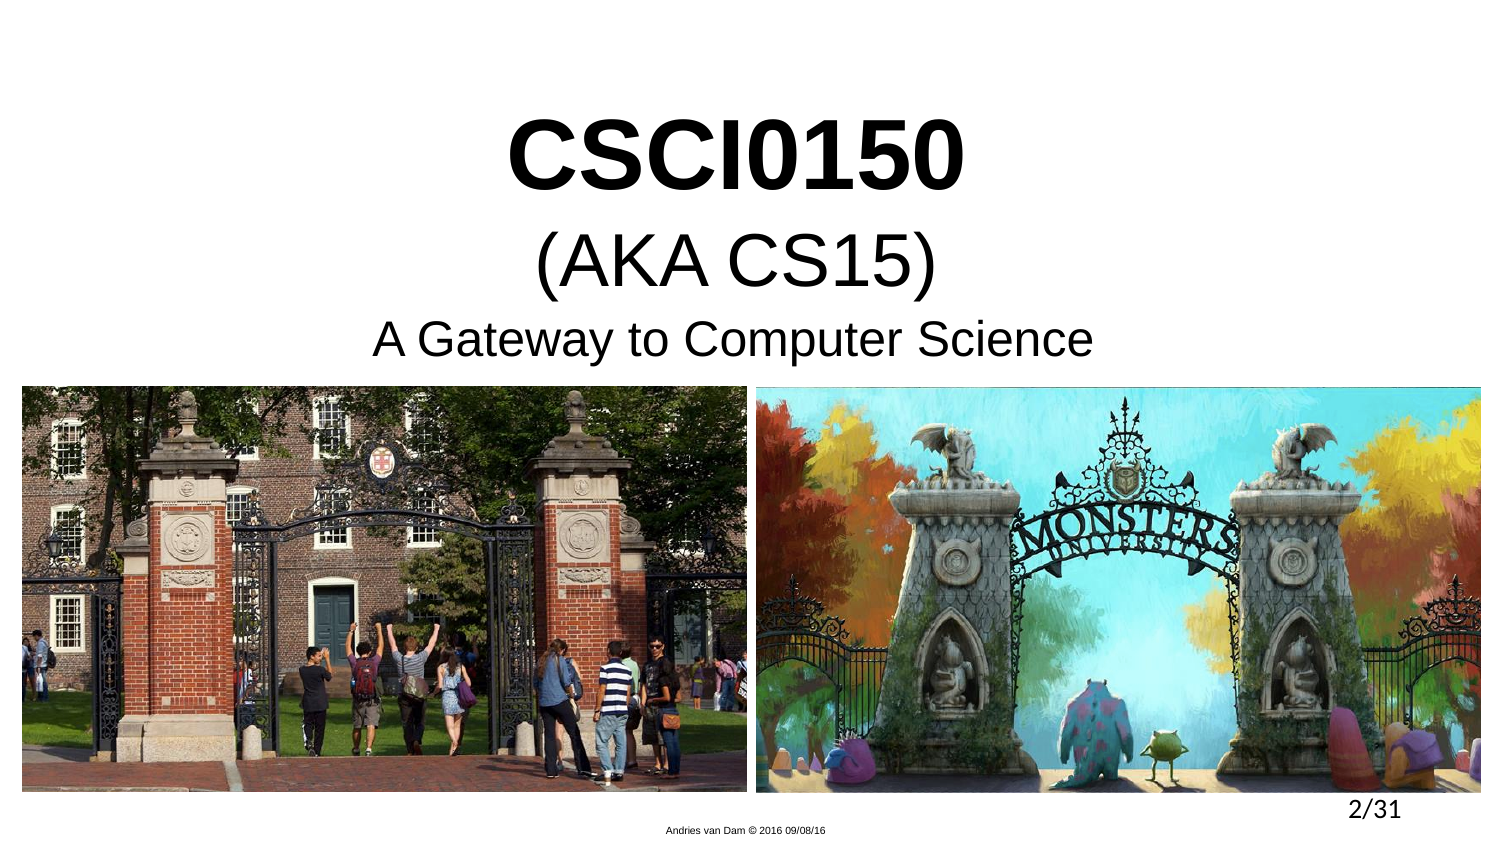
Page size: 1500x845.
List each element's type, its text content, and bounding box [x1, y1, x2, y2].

text_box CSCI0150 [99, 34, 1375, 195]
text_box A Gateway to Computer Science [95, 291, 1371, 420]
picture [756, 387, 1481, 793]
text_box (AKA CS15) [99, 195, 1375, 325]
picture [22, 386, 747, 792]
